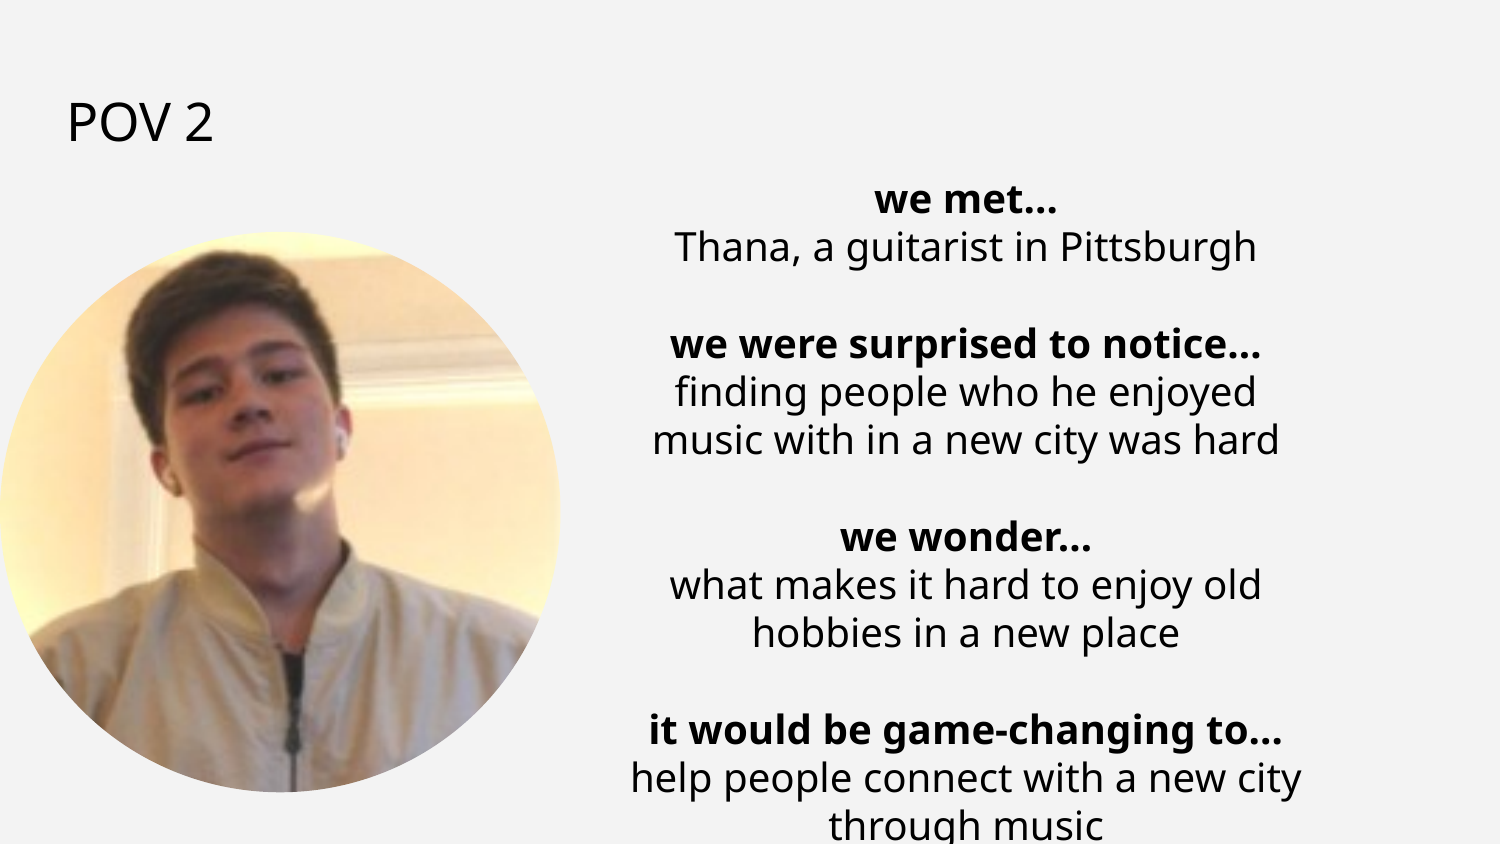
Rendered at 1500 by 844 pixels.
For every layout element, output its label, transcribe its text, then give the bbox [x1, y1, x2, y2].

picture [0, 231, 561, 793]
title POV 2 [51, 72, 1449, 167]
list we met… Thana, a guitarist in Pittsburgh we were surprised to notice… finding people who he enjoyed music with in a new city was hard we wonder… what makes it hard to enjoy old hobbies in a new place it would be game-changing to… help people connect with a new city through music [610, 158, 1322, 719]
